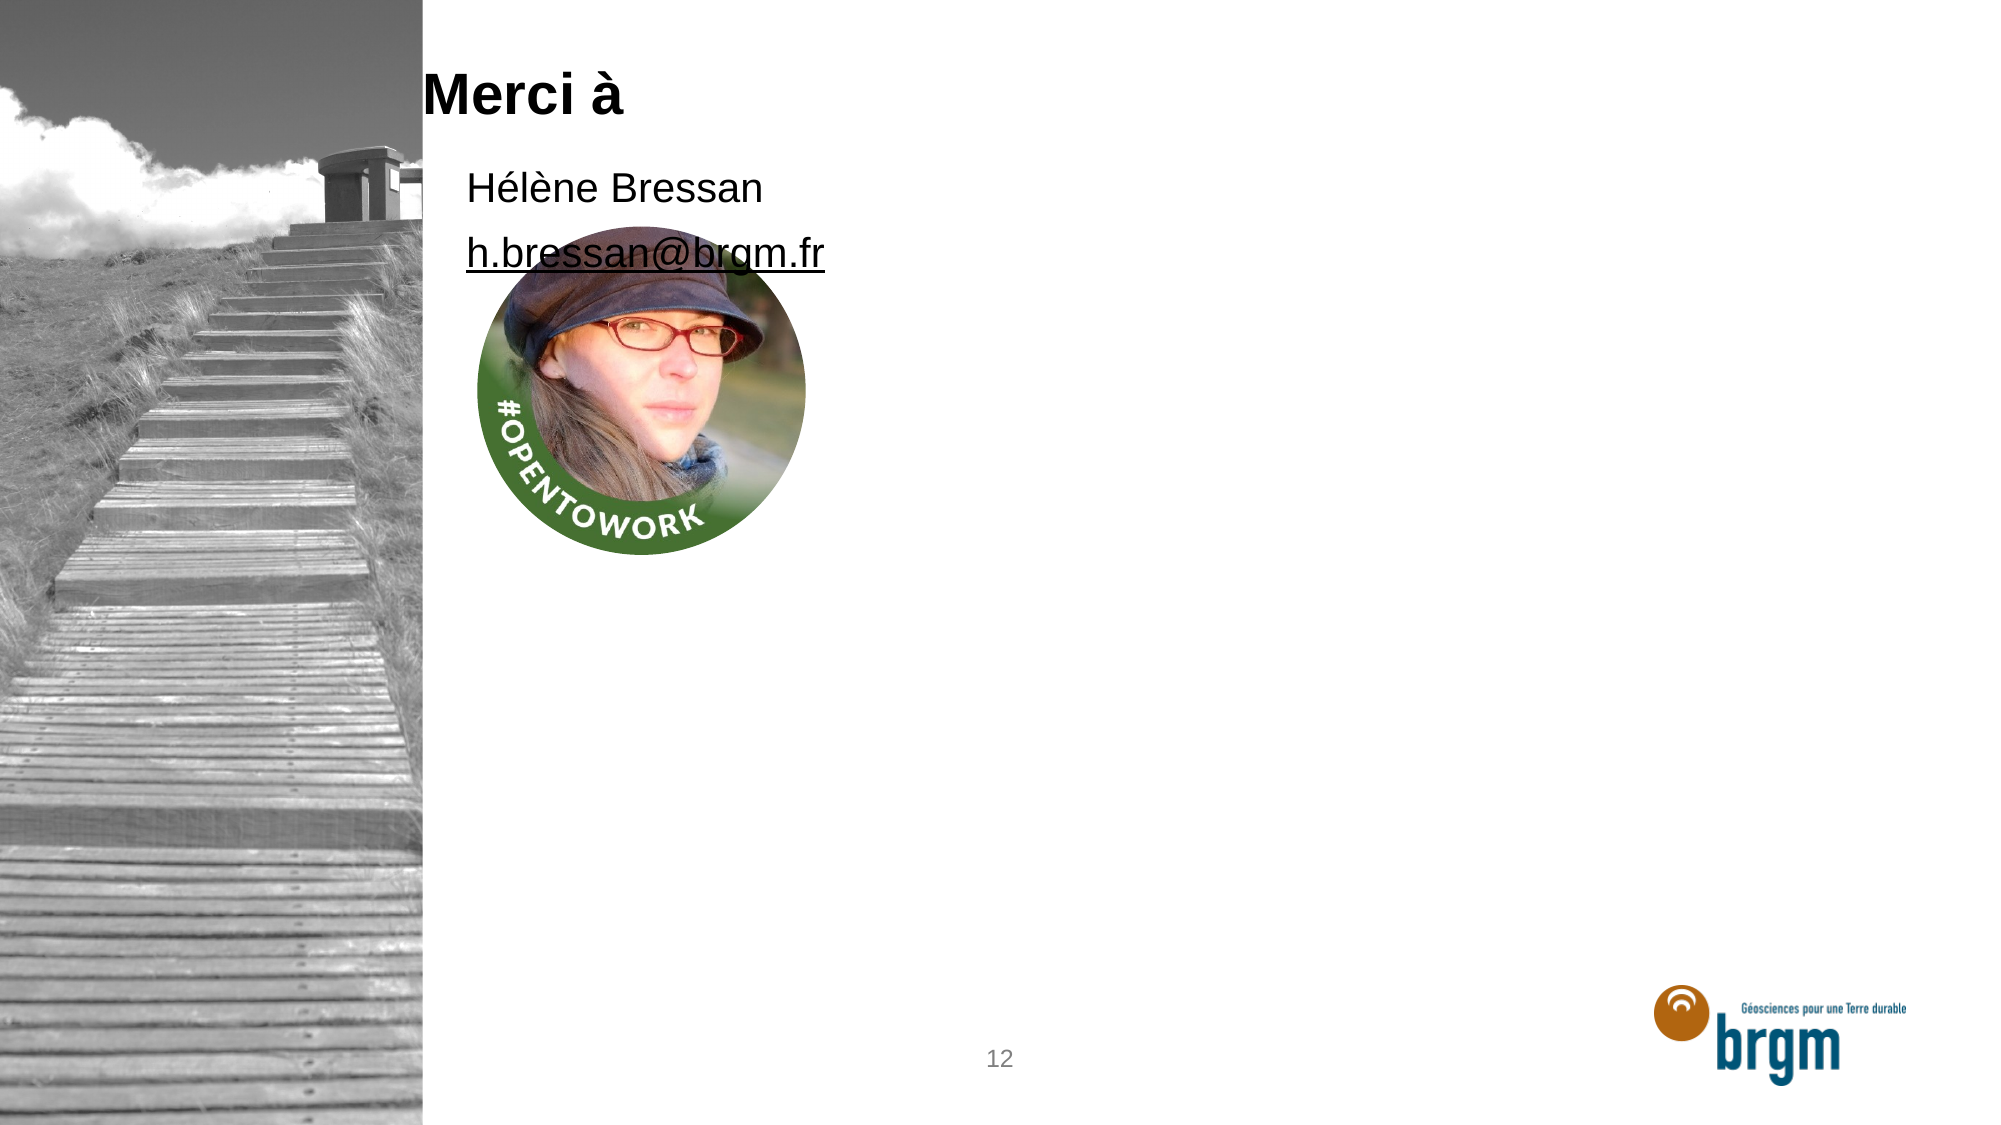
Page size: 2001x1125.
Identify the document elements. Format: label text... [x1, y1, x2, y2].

text_box Hélène Bressan h.bressan@brgm.fr [451, 158, 1115, 329]
picture [1654, 985, 1906, 1086]
picture [0, 0, 423, 1125]
text_box Merci à [423, 48, 1660, 134]
picture [477, 226, 806, 555]
picture [1777, 1038, 1785, 1061]
slide_number 12 [774, 1035, 1225, 1096]
